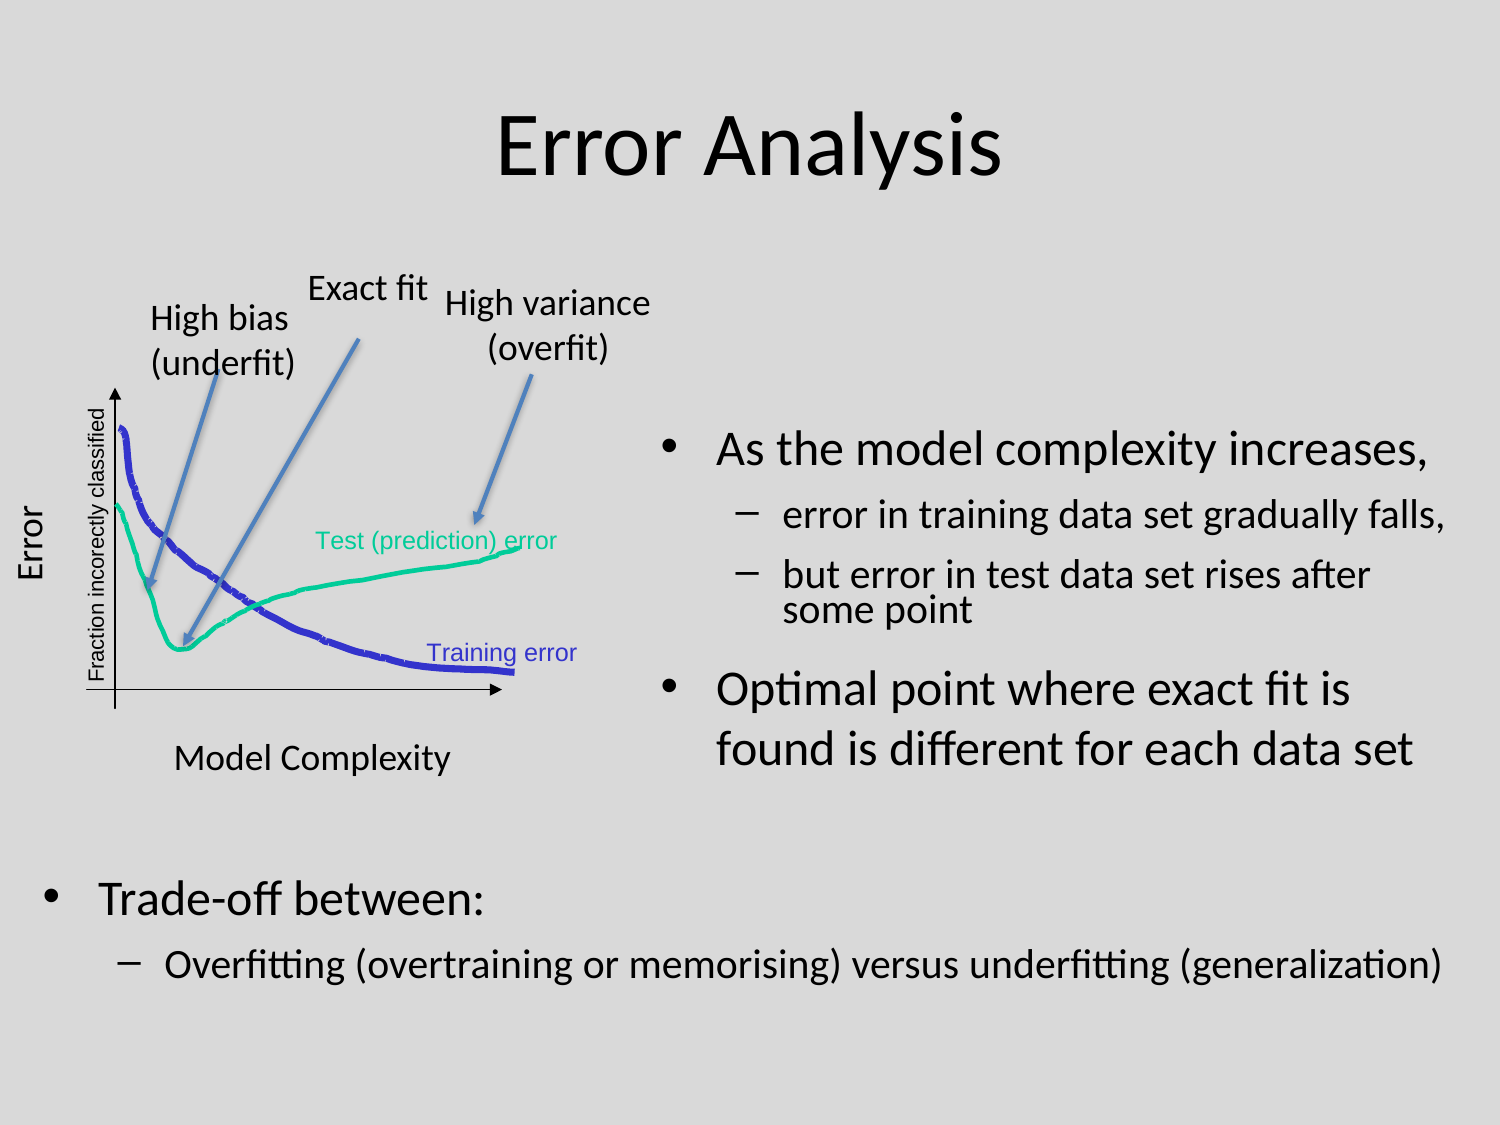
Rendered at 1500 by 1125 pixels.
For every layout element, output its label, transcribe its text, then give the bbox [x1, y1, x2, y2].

text_box As the model complexity increases, error in training data set gradually falls, but error in test data set rises after some point Optimal point where exact fit is found is different for each data set [645, 408, 1471, 783]
text_box Model Complexity [158, 726, 470, 786]
text_box Error [0, 490, 58, 597]
text_box Trade-off between: Overfitting (overtraining or memorising) versus underfitting (generalization) [27, 857, 1483, 994]
picture [76, 386, 590, 711]
text_box High variance (overfit) [406, 270, 690, 376]
text_box High bias (underfit) [135, 285, 315, 384]
text_box Exact fit [292, 255, 499, 316]
text_box [525, 376, 534, 384]
text_box Error Analysis [74, 45, 1425, 233]
text_box [330, 337, 361, 384]
